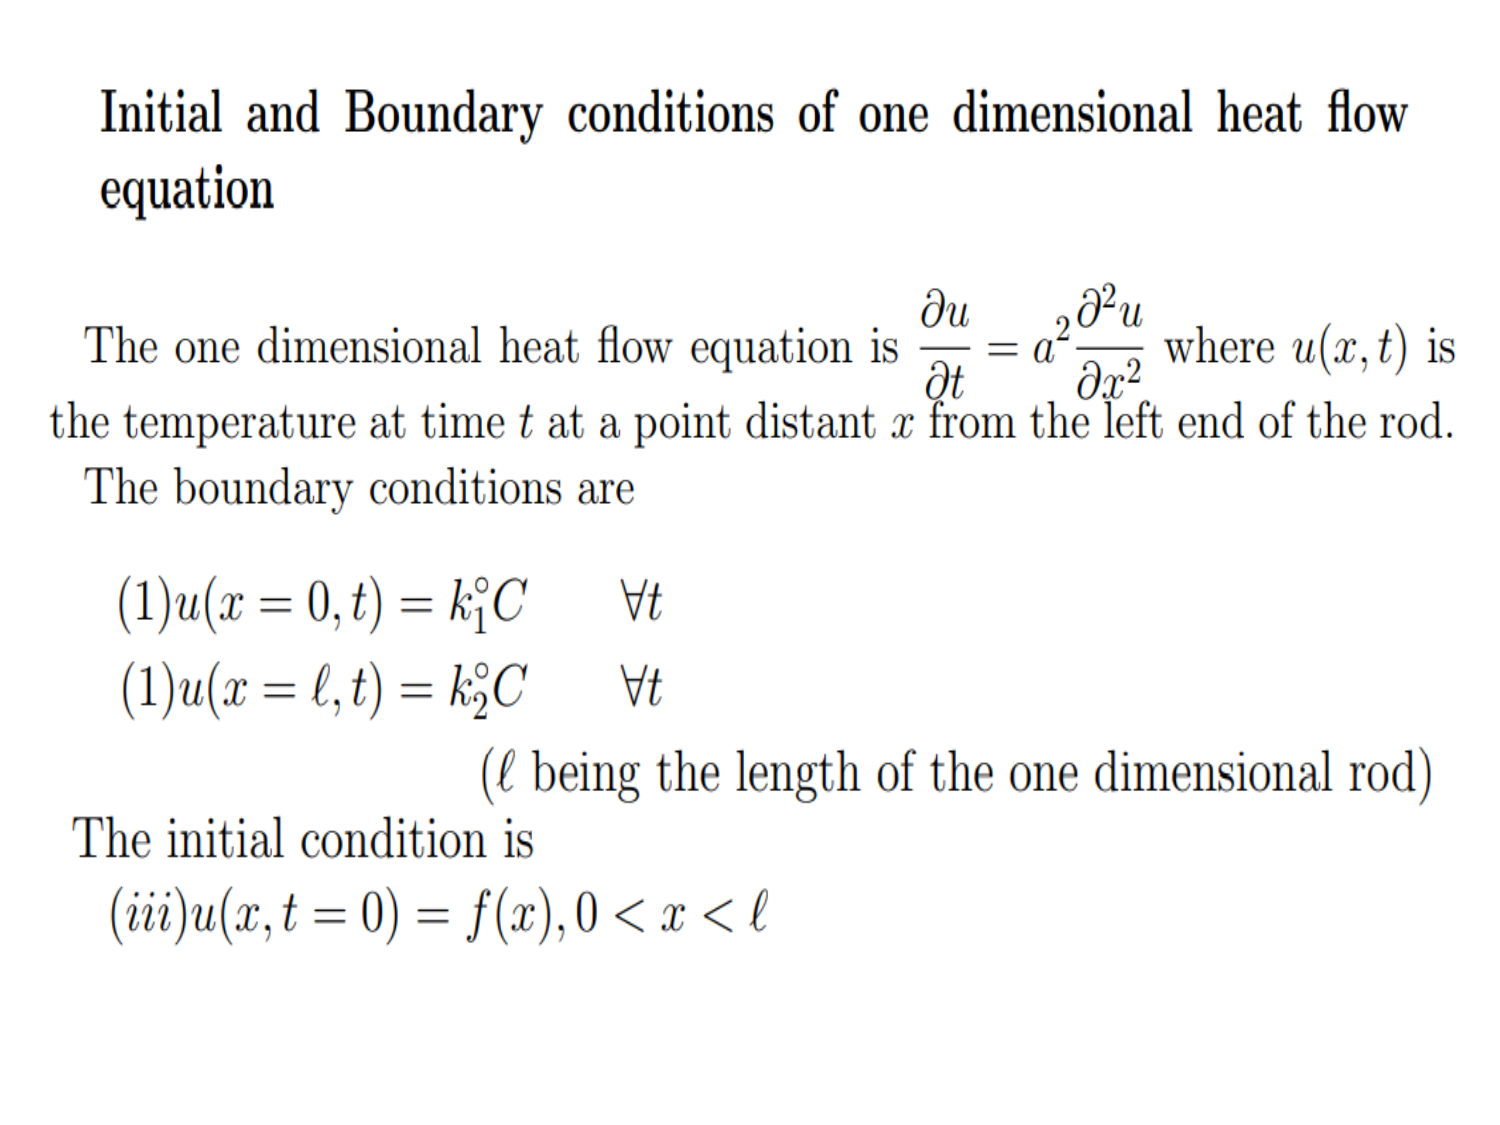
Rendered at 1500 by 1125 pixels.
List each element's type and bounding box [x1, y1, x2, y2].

picture [46, 550, 1442, 950]
picture [34, 280, 1466, 521]
picture [81, 70, 1419, 223]
